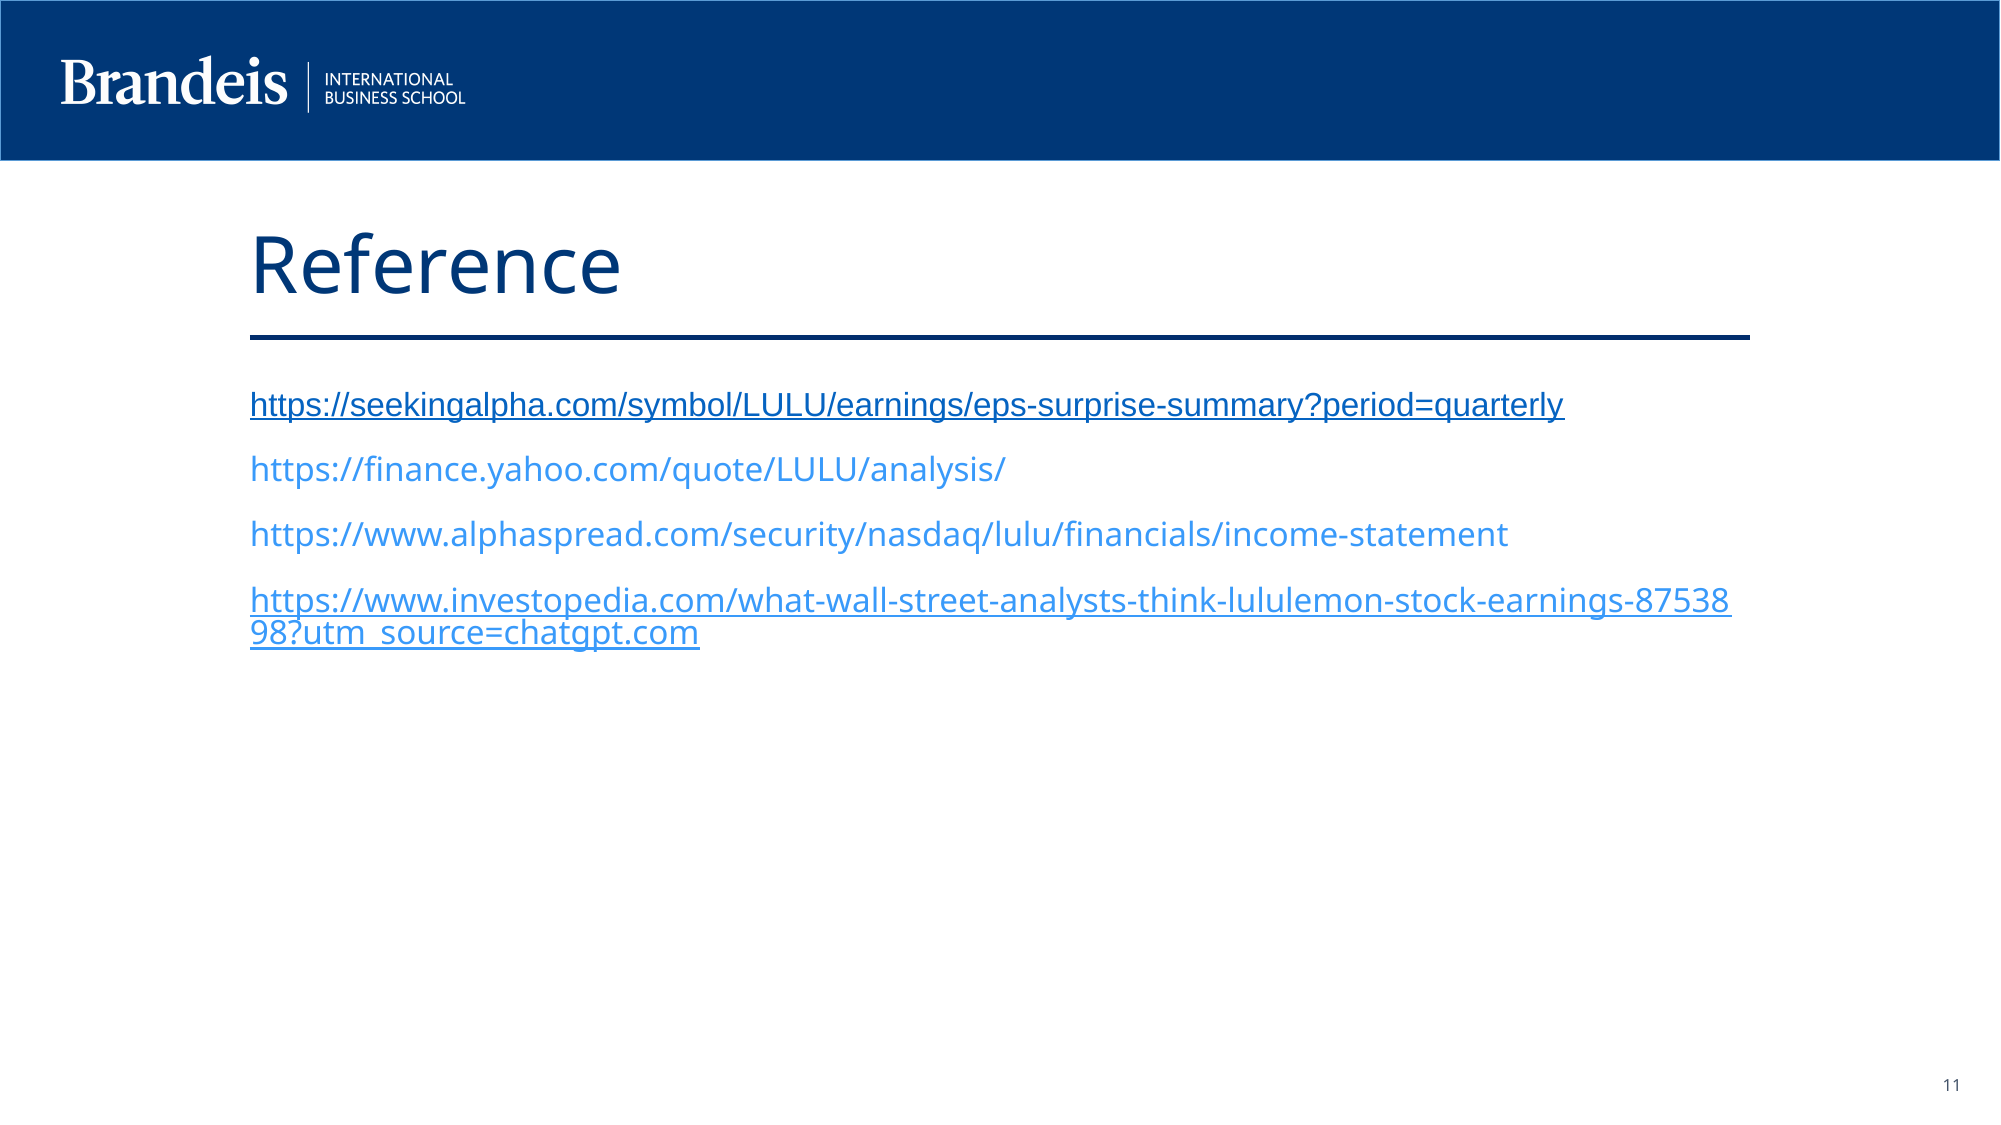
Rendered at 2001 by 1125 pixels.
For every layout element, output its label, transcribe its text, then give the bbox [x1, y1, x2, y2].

list https://seekingalpha.com/symbol/LULU/earnings/eps-surprise-summary?period=quarterly https://finance.yahoo.com/quote/LULU/analysis/ https://www.alphaspread.com/security/nasdaq/lulu/financials/income-statement https://www.investopedia.com/what-wall-street-analysts-think-lululemon-stock-earnings-8753898?utm_source=chatgpt.com [249, 387, 1750, 1013]
list Reference [249, 224, 1750, 313]
picture [50, 49, 477, 119]
